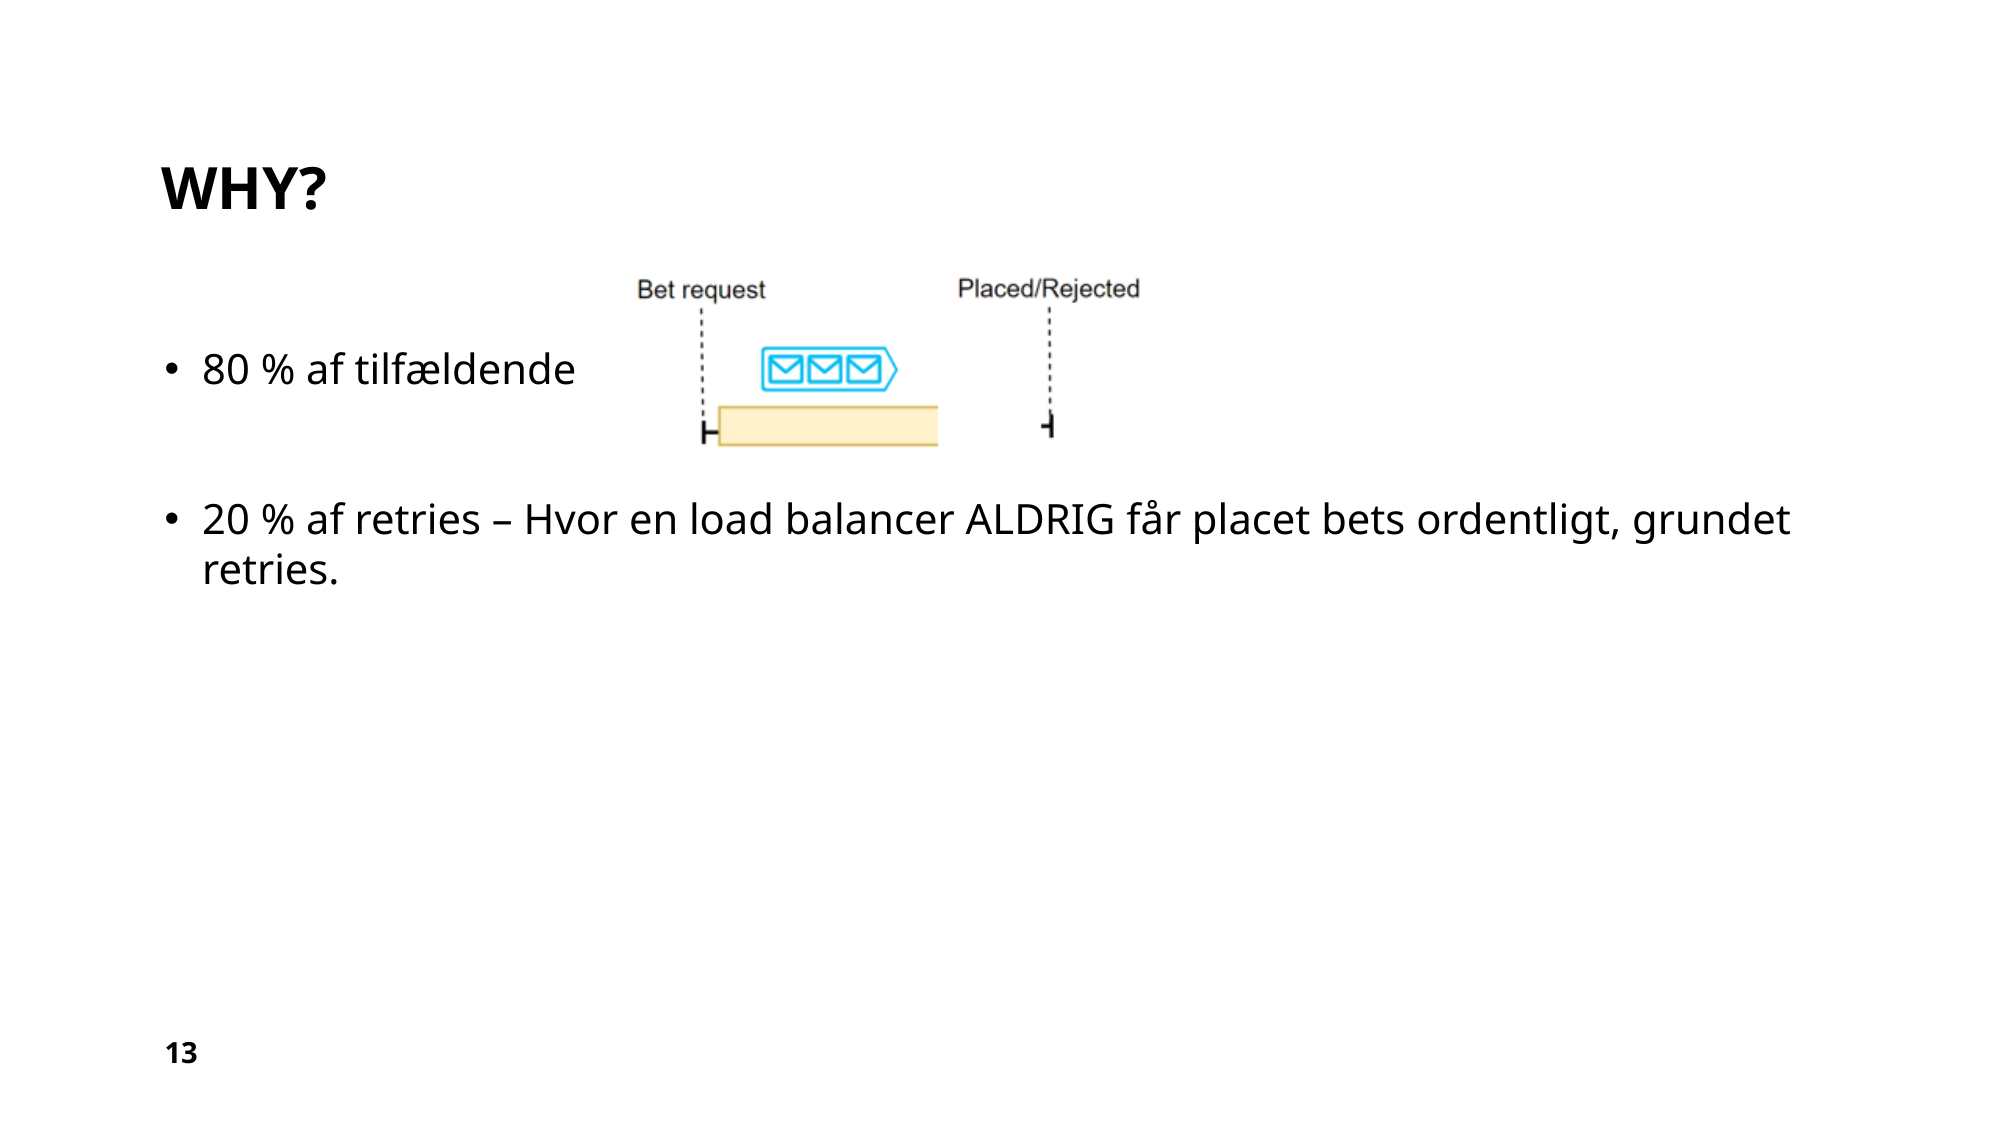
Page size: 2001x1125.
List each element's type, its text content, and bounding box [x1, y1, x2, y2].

picture [621, 256, 1204, 488]
list 80 % af tilfældende 20 % af retries – Hvor en load balancer ALDRIG får placet bets ordentligt, grundet retries. [149, 335, 1857, 980]
slide_number 13 [149, 1024, 588, 1085]
title Why? [146, 11, 1854, 230]
